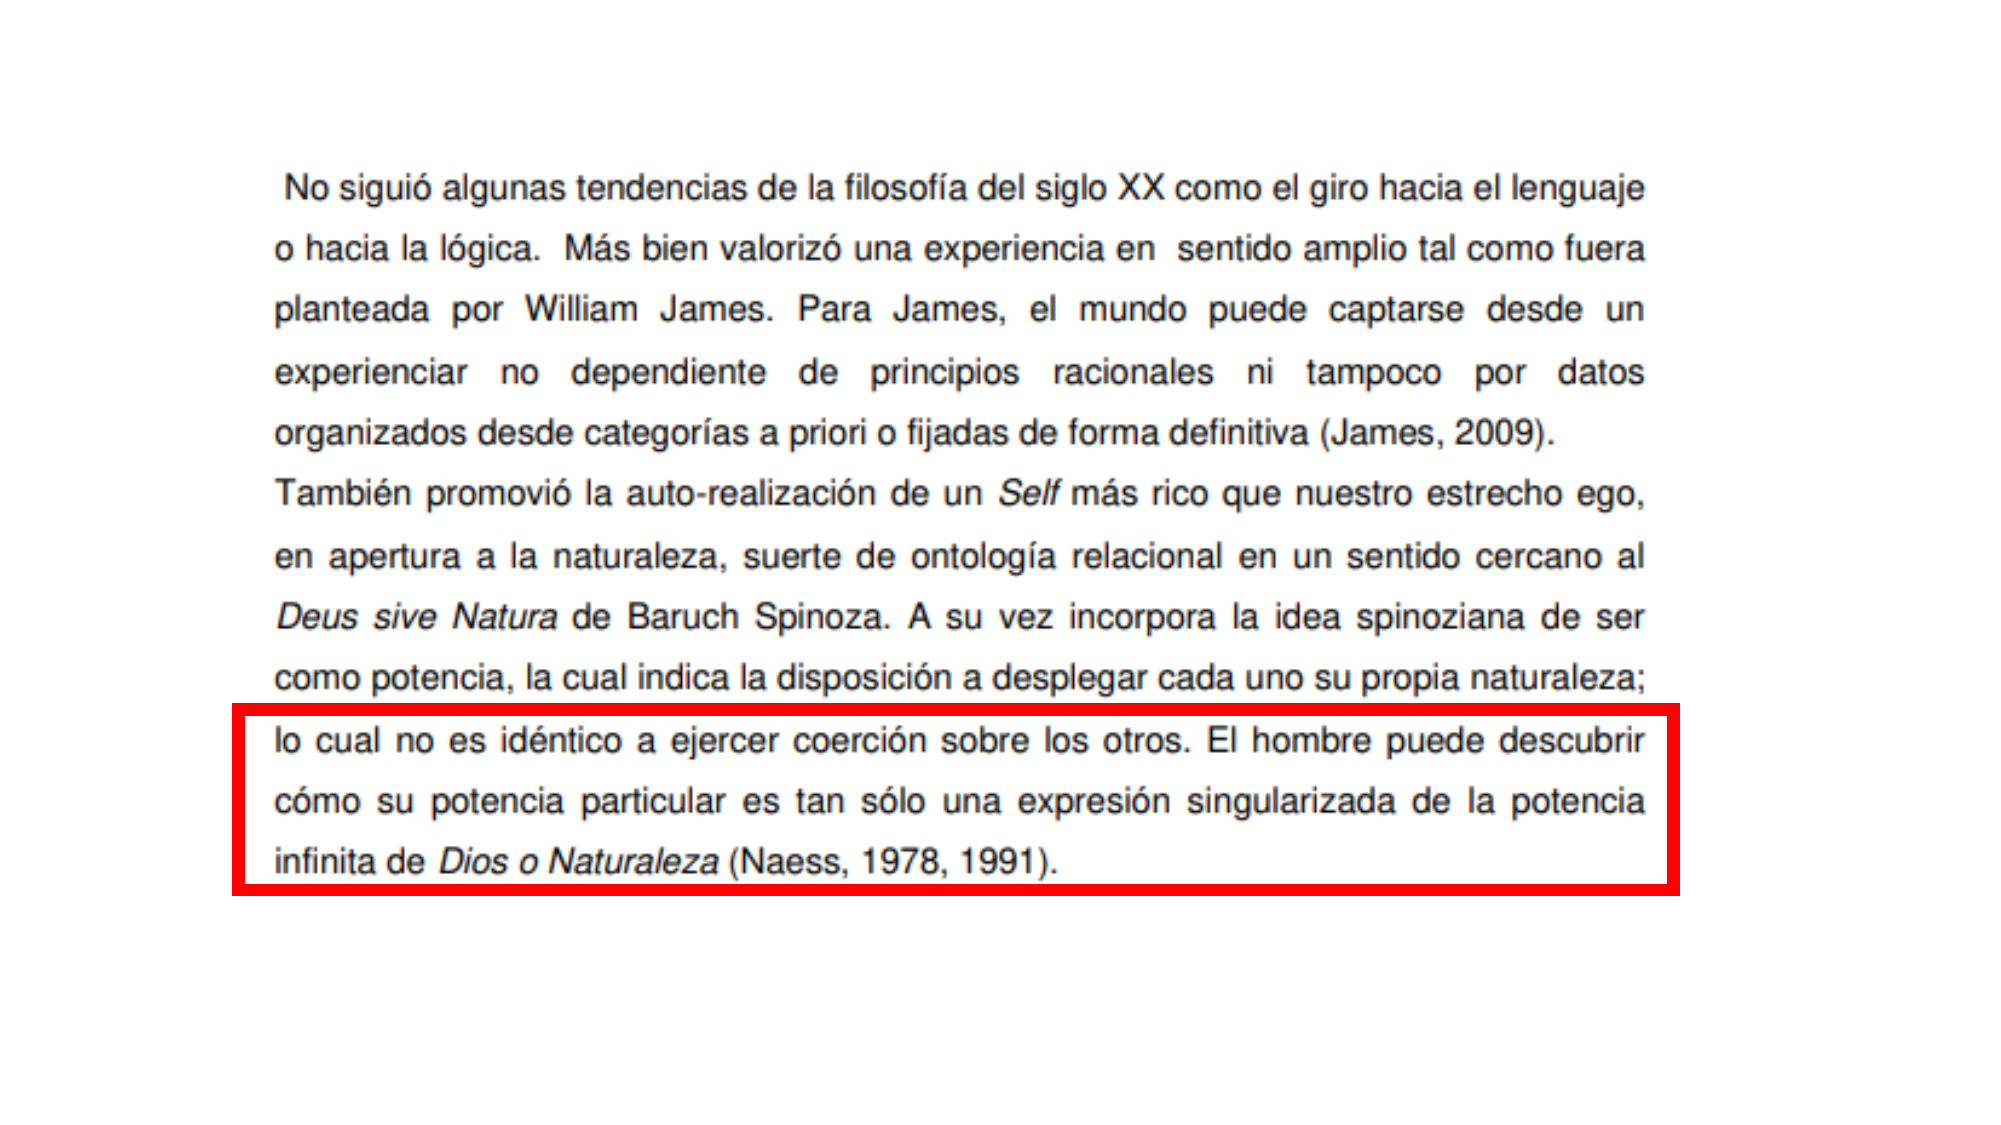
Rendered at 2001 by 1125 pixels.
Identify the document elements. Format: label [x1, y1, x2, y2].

picture [238, 159, 1695, 891]
